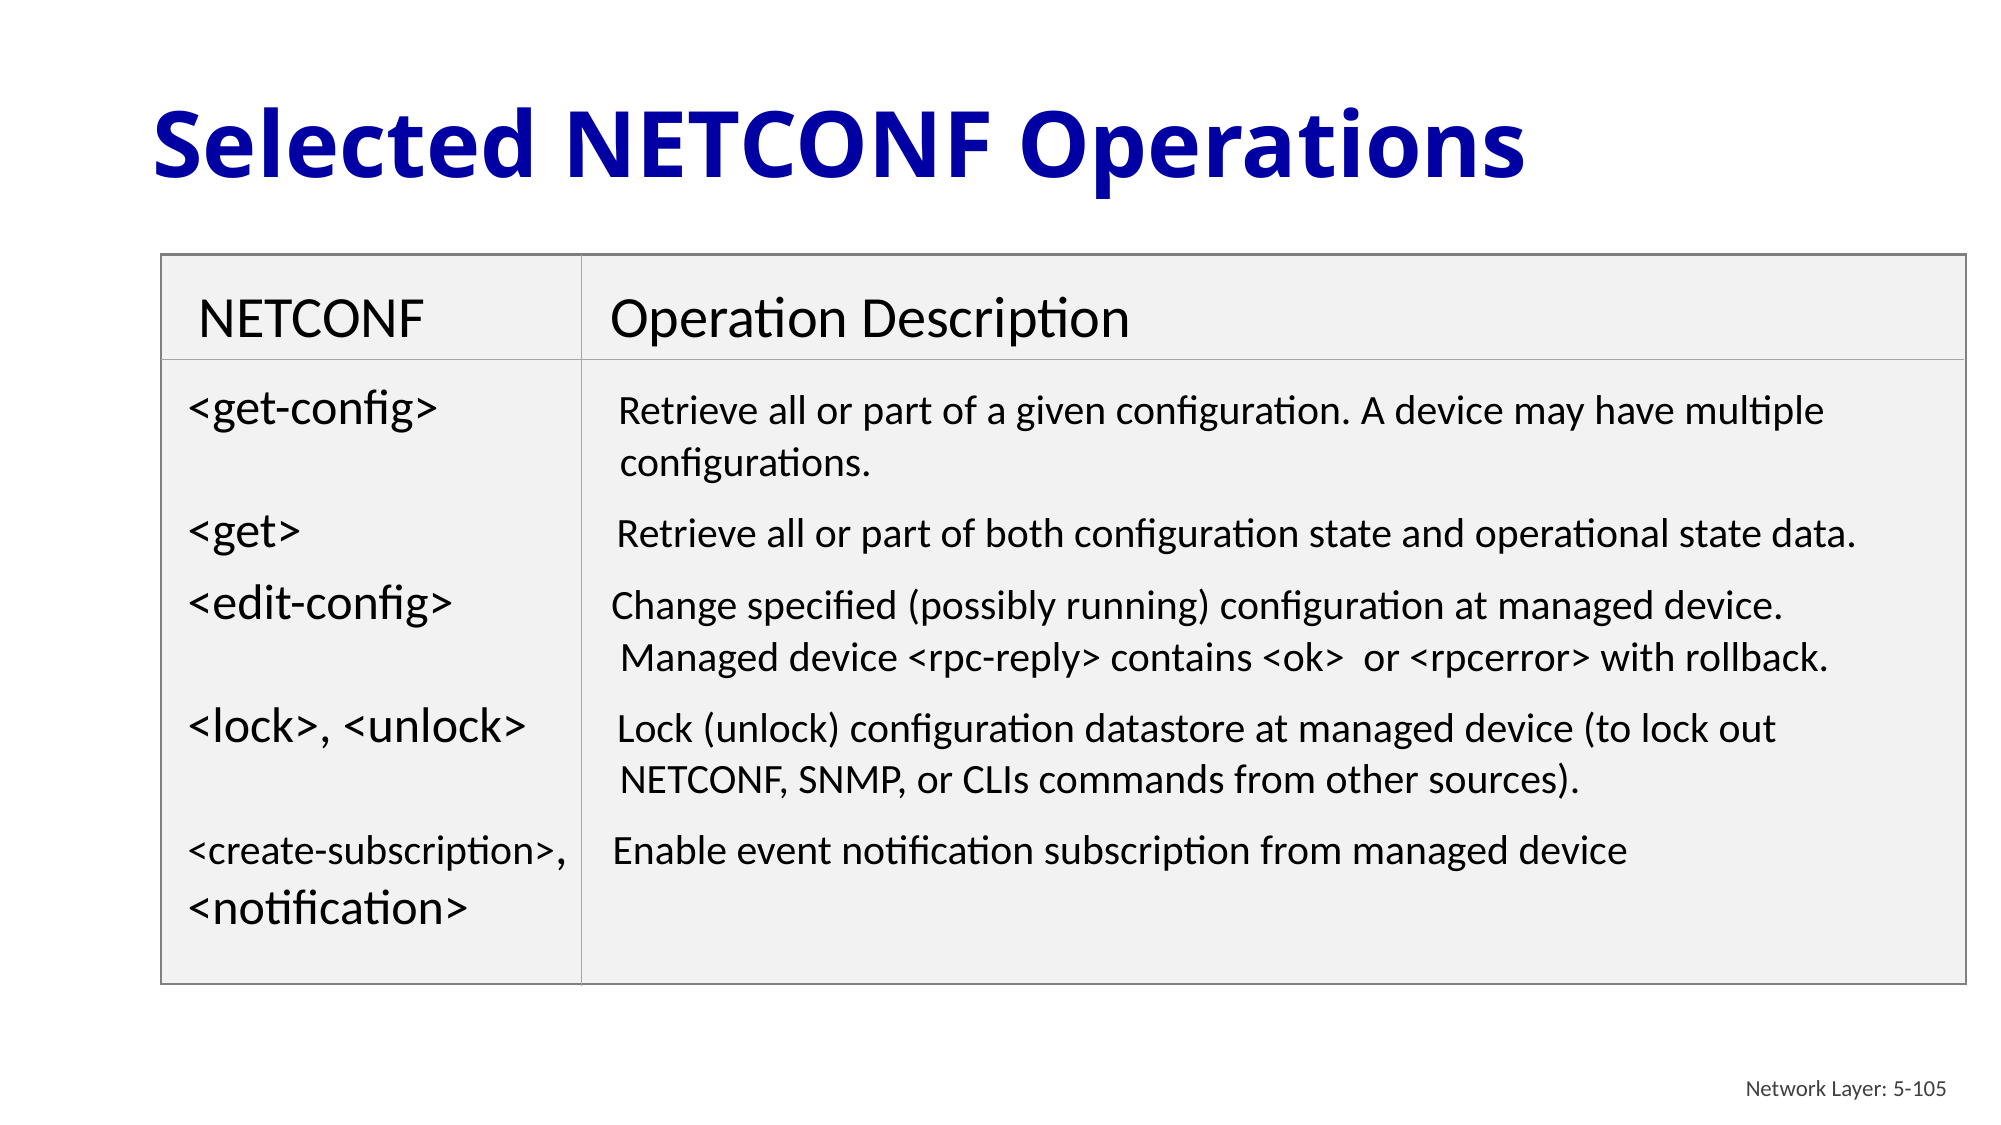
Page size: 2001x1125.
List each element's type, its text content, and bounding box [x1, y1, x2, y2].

text_box NETCONF Operation Description <get-config> Retrieve all or part of a given configuration. A device may have multiple configurations. <get> Retrieve all or part of both configuration state and operational state data. <edit-config> Change specified (possibly running) configuration at managed device. Managed device <rpc-reply> contains <ok> or <rpcerror> with rollback. <lock>, <unlock> Lock (unlock) configuration datastore at managed device (to lock out NETCONF, SNMP, or CLIs commands from other sources). <create-subscription>, Enable event notification subscription from managed device <notification> [172, 272, 581, 359]
text_box NETCONF Operation Description <get-config> Retrieve all or part of a given configuration. A device may have multiple configurations. <get> Retrieve all or part of both configuration state and operational state data. <edit-config> Change specified (possibly running) configuration at managed device. Managed device <rpc-reply> contains <ok> or <rpcerror> with rollback. <lock>, <unlock> Lock (unlock) configuration datastore at managed device (to lock out NETCONF, SNMP, or CLIs commands from other sources). <create-subscription>, Enable event notification subscription from managed device <notification> [582, 360, 1934, 942]
text_box [160, 253, 1967, 985]
title Selected NETCONF Operations [137, 74, 1863, 221]
slide_number Network Layer: 5-105 [1512, 1056, 1963, 1117]
text_box NETCONF Operation Description <get-config> Retrieve all or part of a given configuration. A device may have multiple configurations. <get> Retrieve all or part of both configuration state and operational state data. <edit-config> Change specified (possibly running) configuration at managed device. Managed device <rpc-reply> contains <ok> or <rpcerror> with rollback. <lock>, <unlock> Lock (unlock) configuration datastore at managed device (to lock out NETCONF, SNMP, or CLIs commands from other sources). <create-subscription>, Enable event notification subscription from managed device <notification> [582, 272, 1934, 359]
text_box NETCONF Operation Description <get-config> Retrieve all or part of a given configuration. A device may have multiple configurations. <get> Retrieve all or part of both configuration state and operational state data. <edit-config> Change specified (possibly running) configuration at managed device. Managed device <rpc-reply> contains <ok> or <rpcerror> with rollback. <lock>, <unlock> Lock (unlock) configuration datastore at managed device (to lock out NETCONF, SNMP, or CLIs commands from other sources). <create-subscription>, Enable event notification subscription from managed device <notification> [172, 360, 581, 942]
